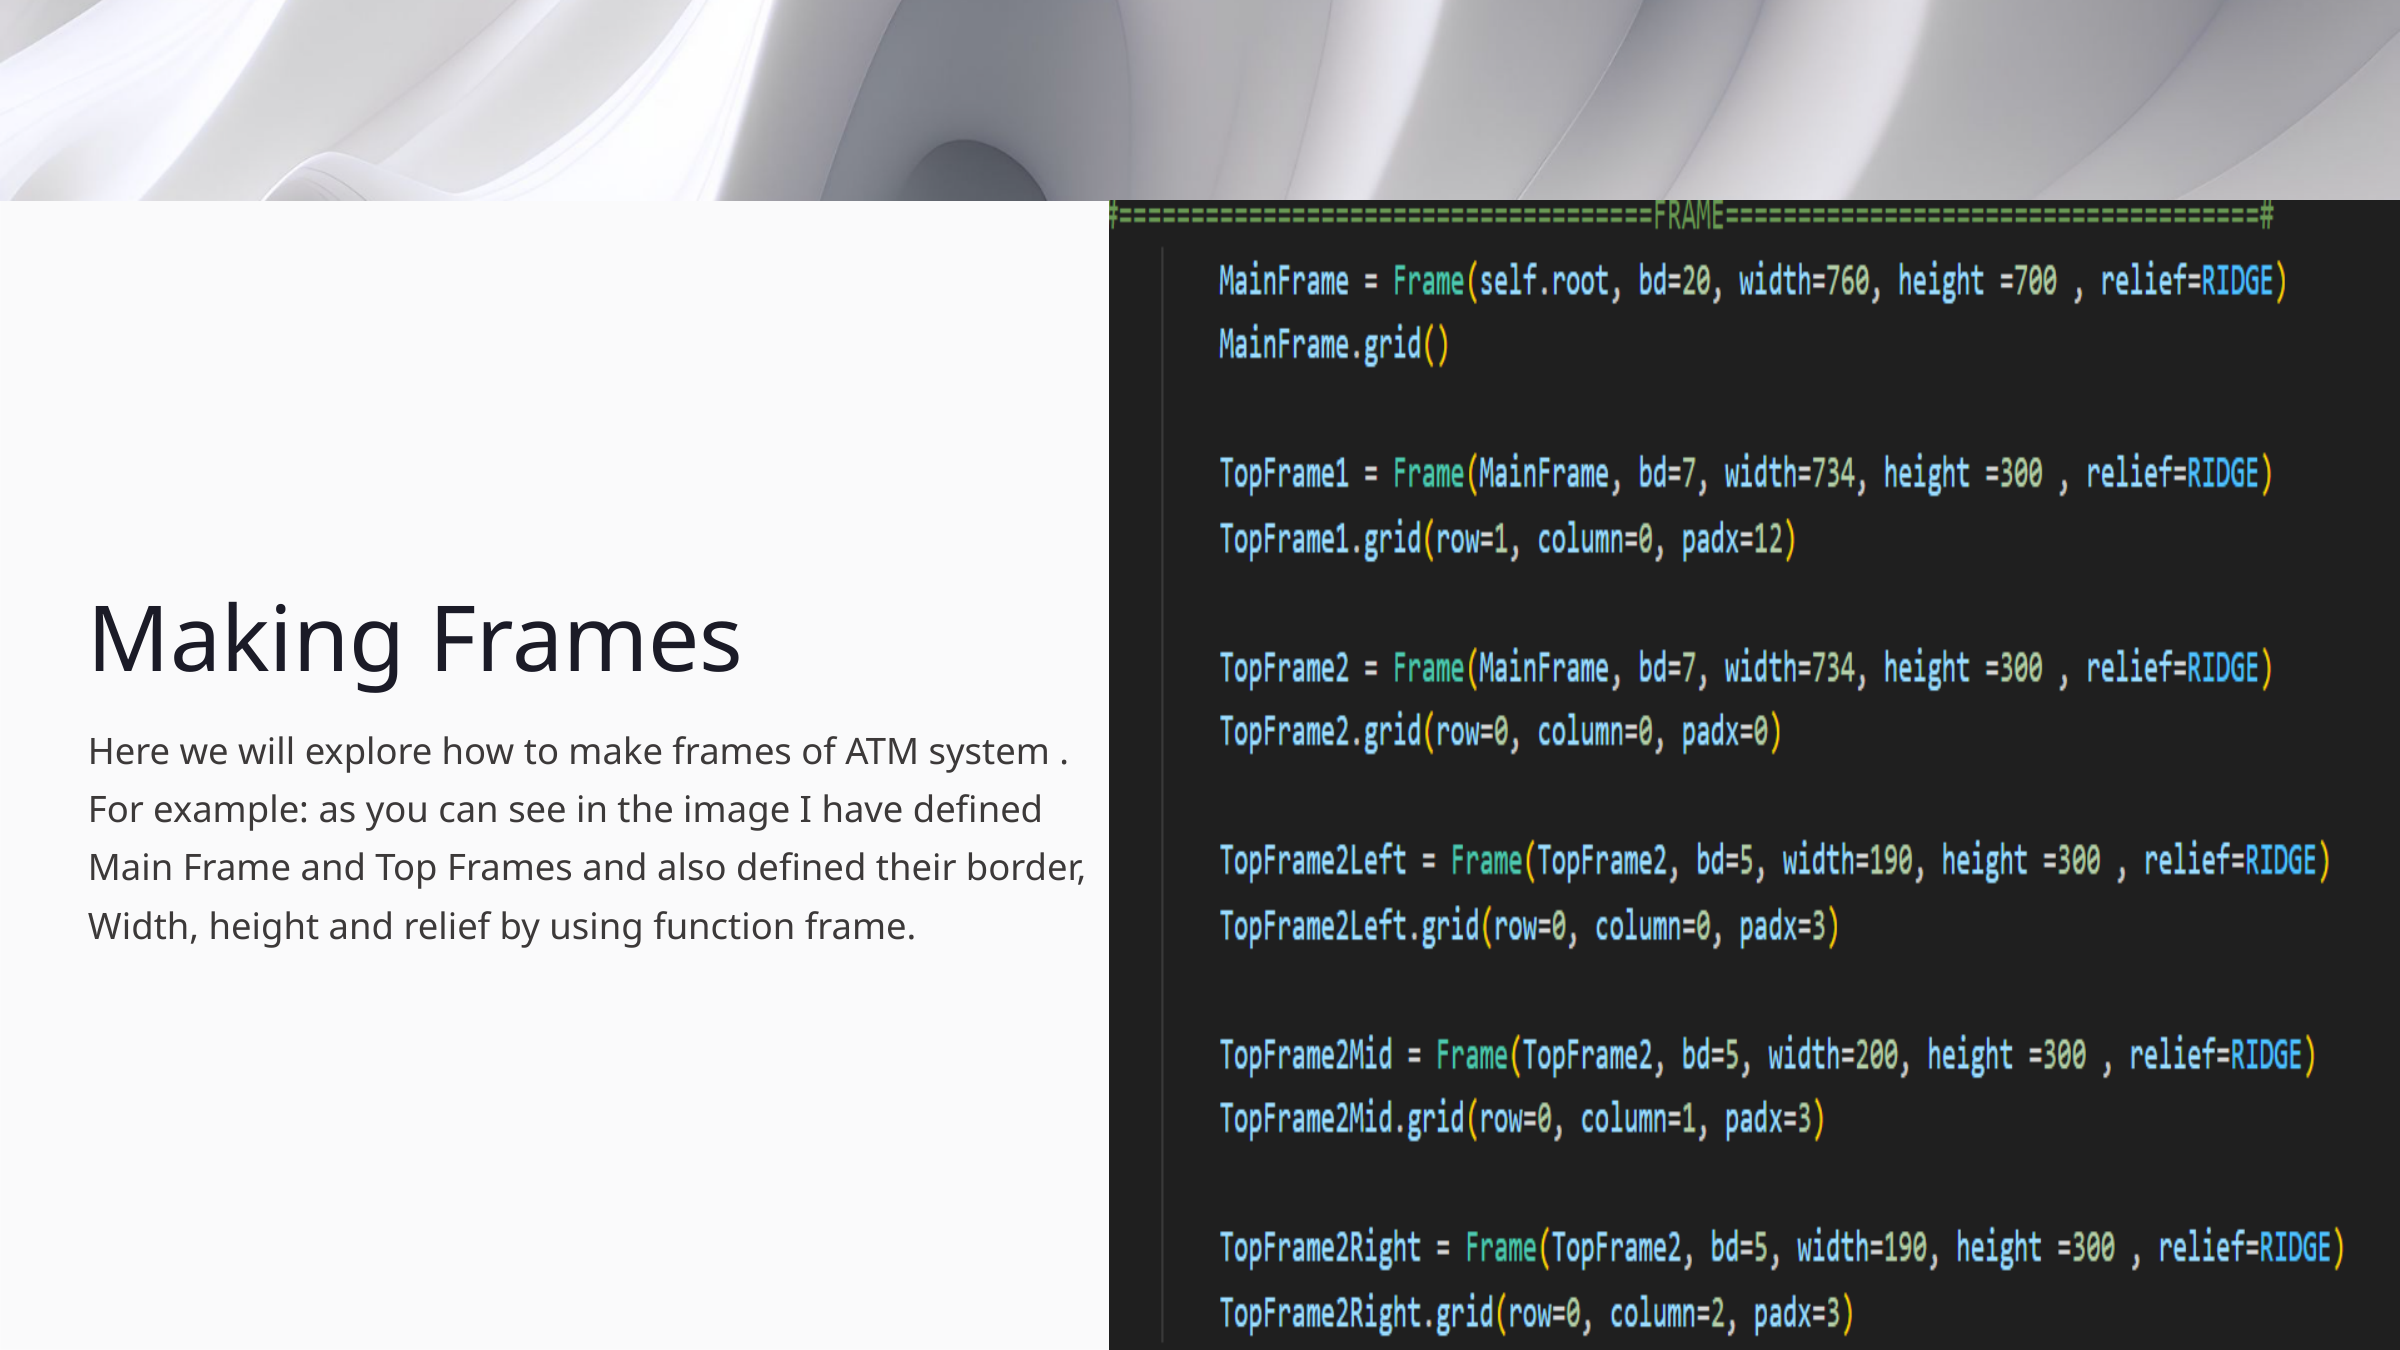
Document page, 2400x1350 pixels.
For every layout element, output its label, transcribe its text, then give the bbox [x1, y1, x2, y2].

text_box Making Frames [73, 568, 1109, 682]
picture [0, 0, 2400, 1350]
text_box [0, 201, 1109, 1350]
text_box Here we will explore how to make frames of ATM system . For example: as you can see in the image I have defined Main Frame and Top Frames and also defined their border, Width, height and relief by using function frame. [73, 705, 1109, 881]
